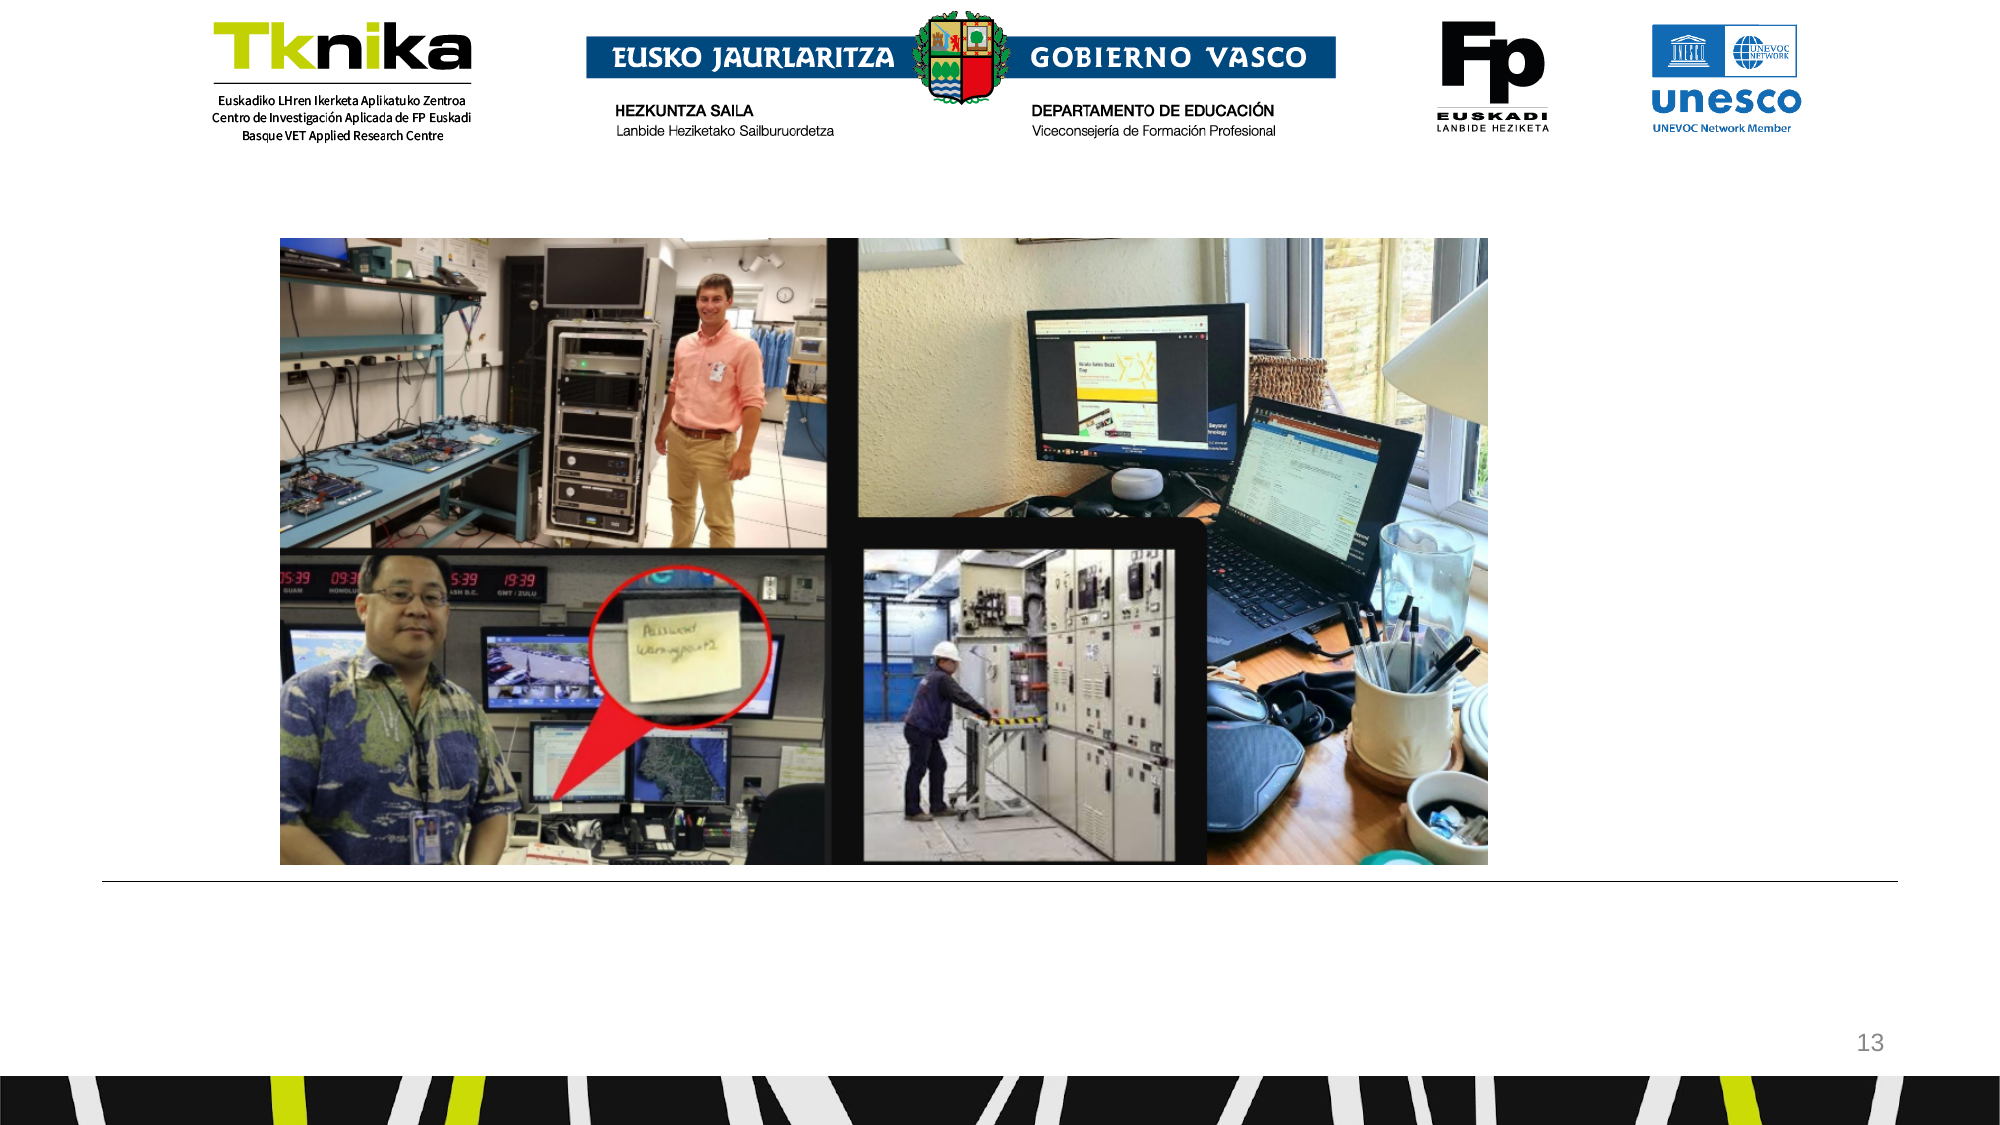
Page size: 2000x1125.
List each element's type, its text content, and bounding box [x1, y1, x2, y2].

picture [280, 238, 1489, 865]
picture [0, 1076, 2000, 1125]
picture [33, 7, 1579, 150]
slide_number ‹#› [1433, 1011, 1900, 1072]
picture [1647, 19, 1804, 138]
